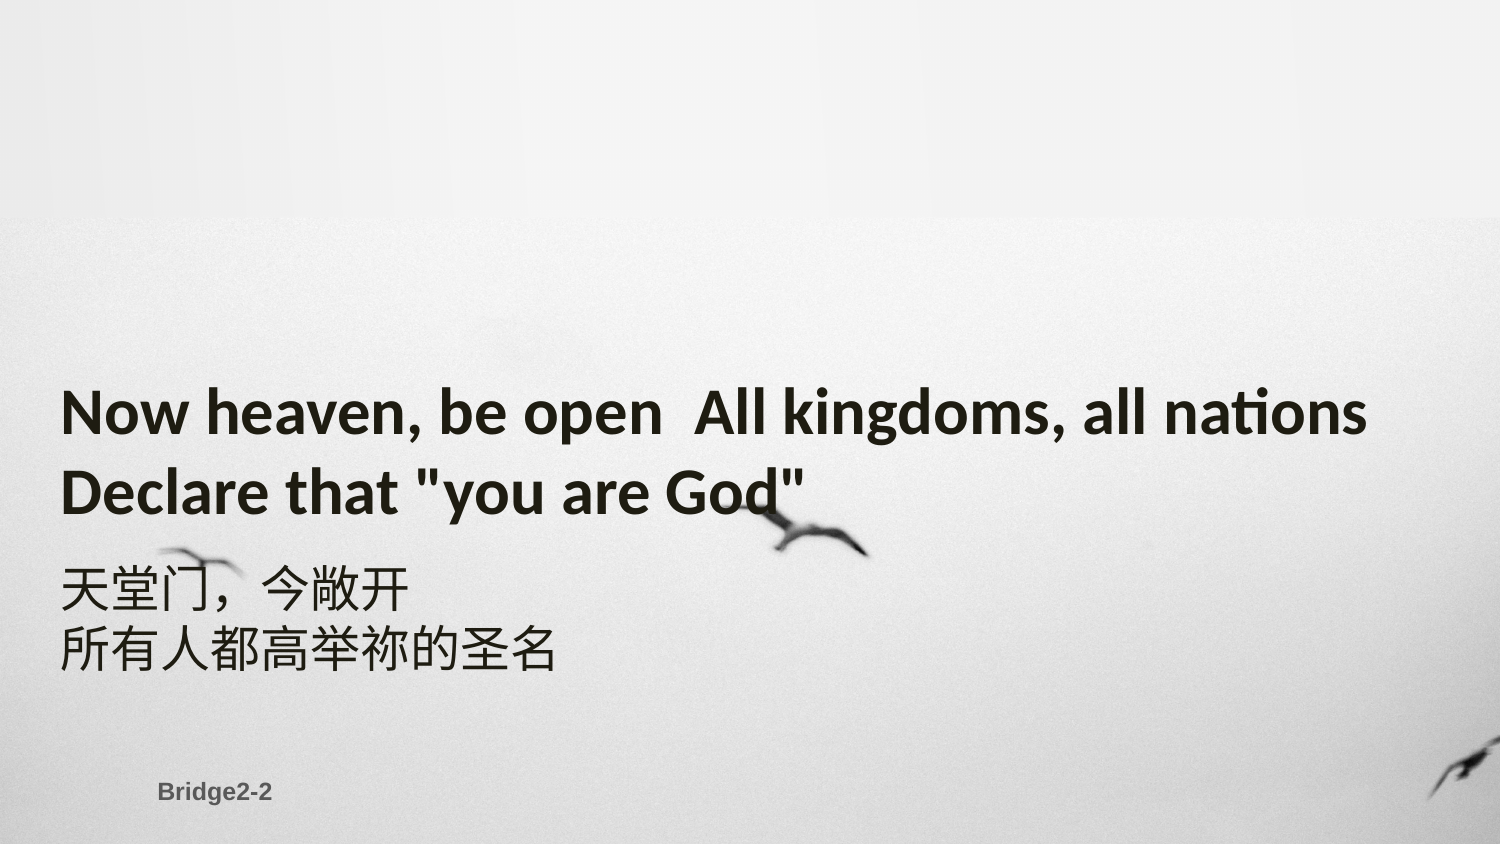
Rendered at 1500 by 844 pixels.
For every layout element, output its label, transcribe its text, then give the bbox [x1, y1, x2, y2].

text_box Now heaven, be open All kingdoms, all nations Declare that "you are God" 天堂门，今敞开 所有人都高举祢的圣名 [46, 360, 1427, 686]
picture [0, 0, 1500, 844]
text_box Bridge2-2 [142, 768, 293, 813]
